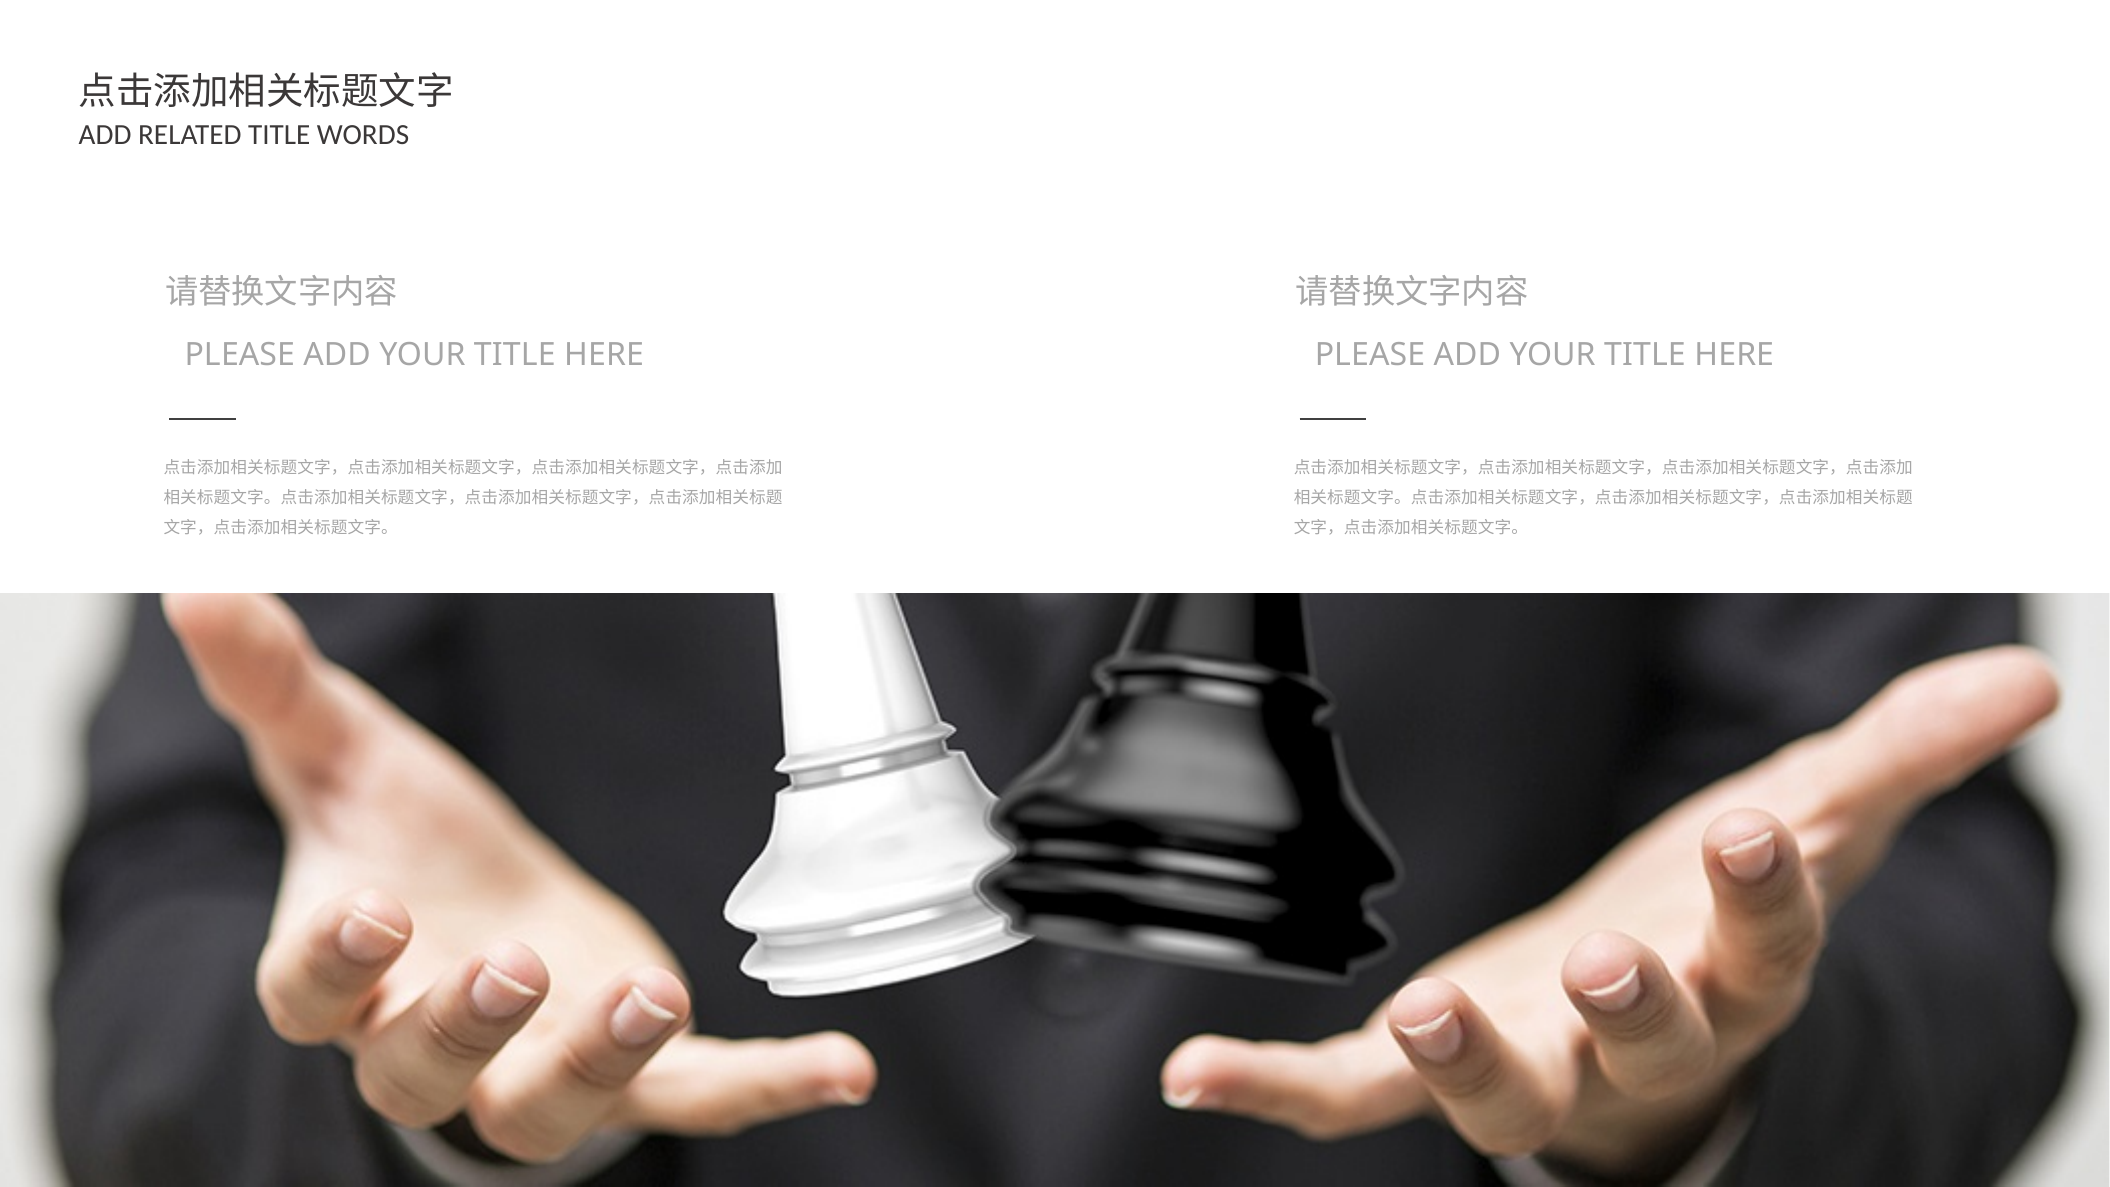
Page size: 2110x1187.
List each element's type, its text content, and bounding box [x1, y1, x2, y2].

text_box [148, 262, 799, 542]
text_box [1279, 262, 1929, 542]
text_box [0, 592, 2110, 1187]
text_box 点击添加相关标题文字 [62, 59, 470, 121]
text_box ADD RELATED TITLE WORDS [62, 107, 426, 159]
